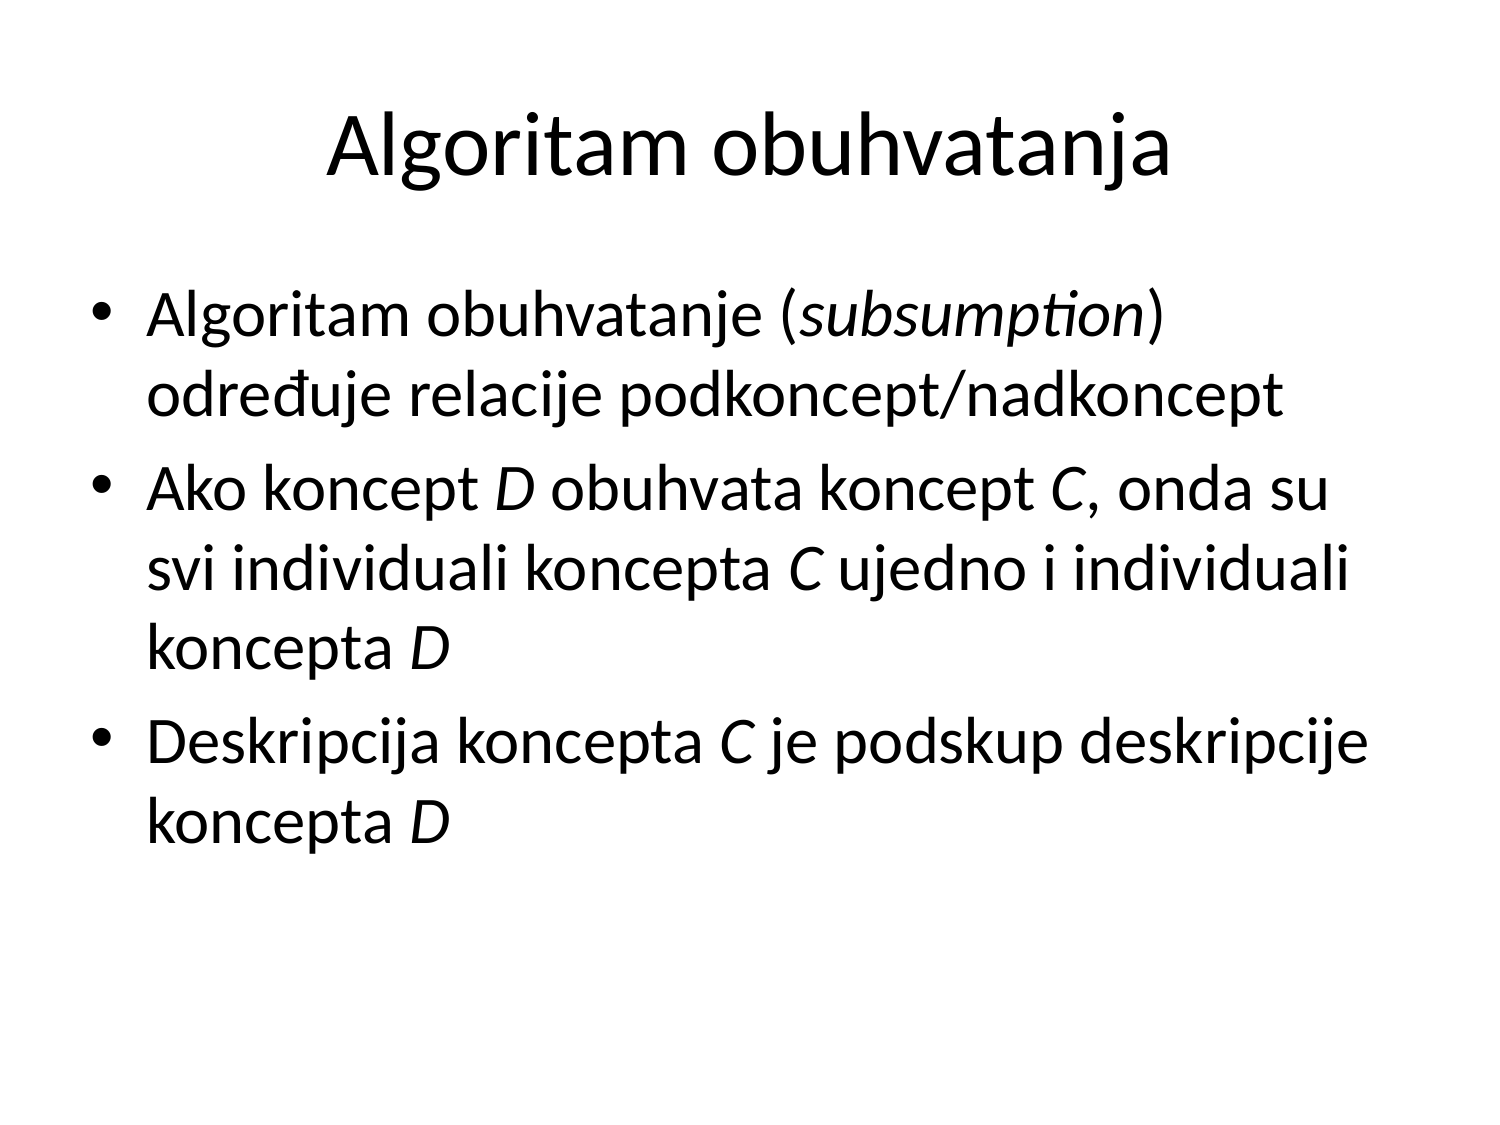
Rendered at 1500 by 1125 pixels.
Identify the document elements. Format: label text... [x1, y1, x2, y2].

list Algoritam obuhvatanje (subsumption) određuje relacije podkoncept/nadkoncept Ako koncept D obuhvata koncept C, onda su svi individuali koncepta C ujedno i individuali koncepta D Deskripcija koncepta C je podskup deskripcije koncepta D [75, 262, 1425, 1005]
title Algoritam obuhvatanja [75, 45, 1425, 233]
